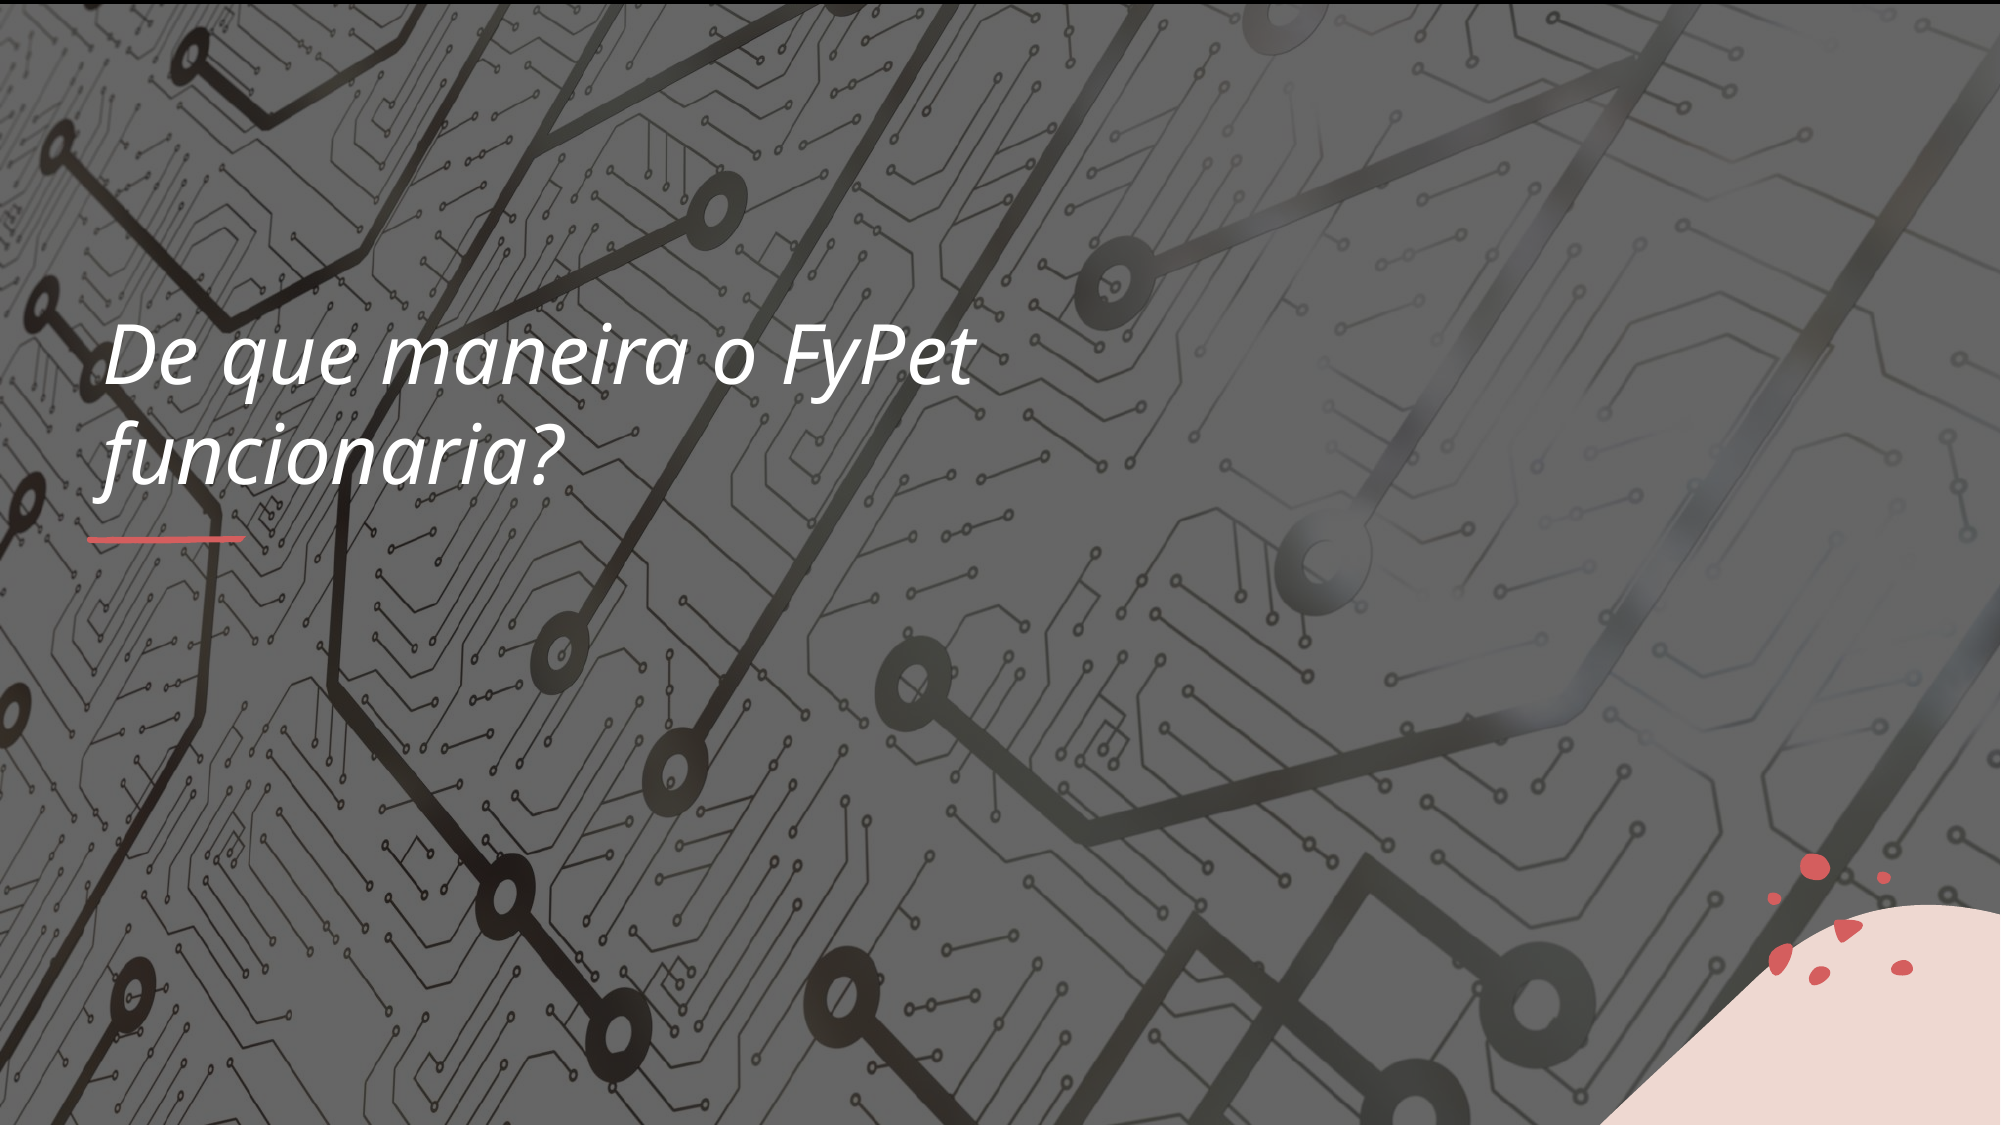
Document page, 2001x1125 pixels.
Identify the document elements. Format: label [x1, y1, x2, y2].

picture [0, 4, 2000, 1125]
text_box [0, 0, 2000, 4]
text_box [1767, 853, 1914, 986]
text_box [86, 536, 247, 544]
